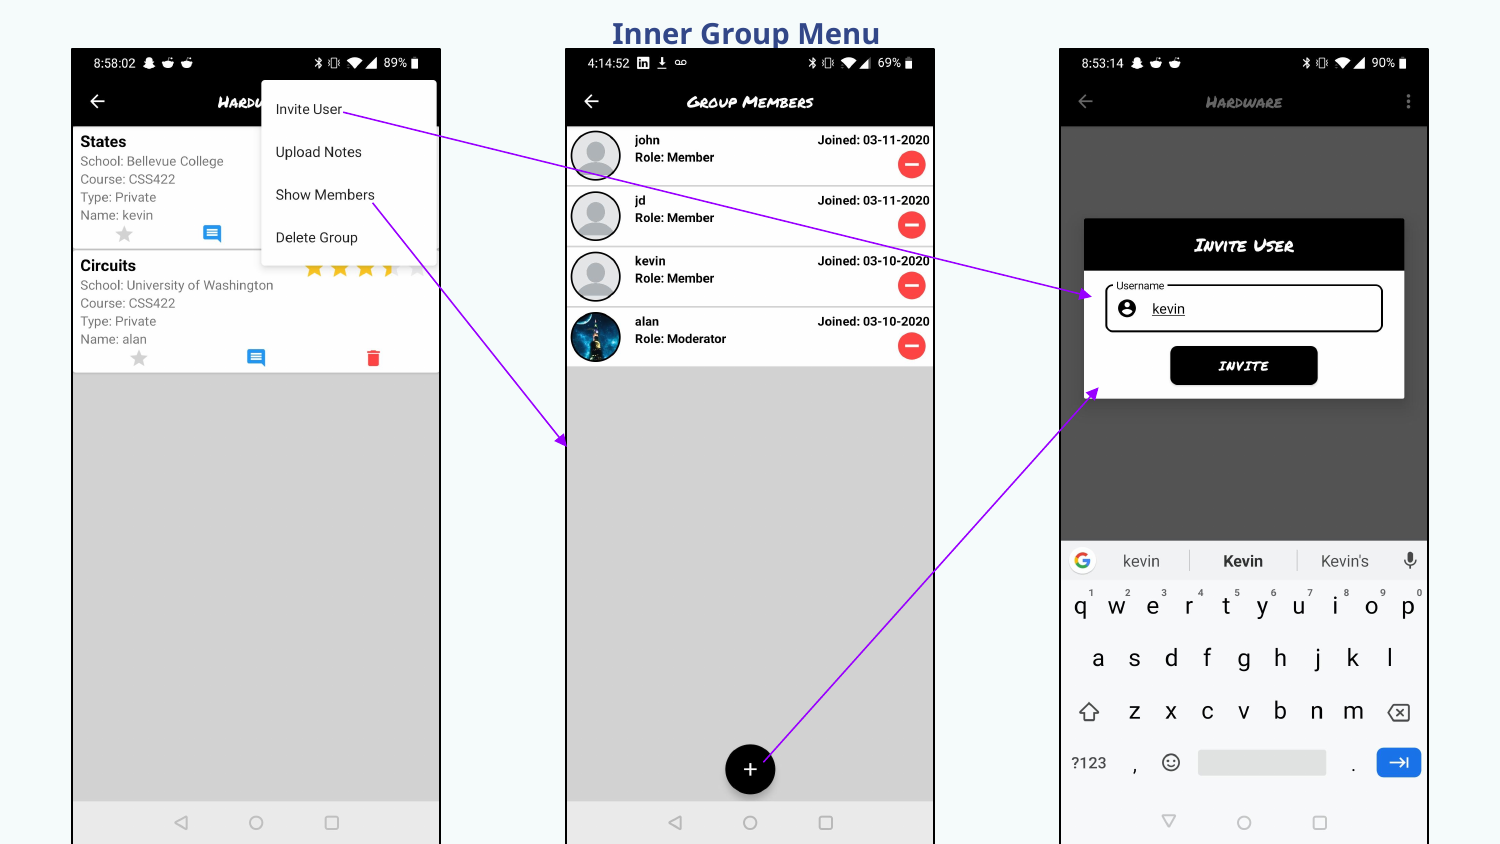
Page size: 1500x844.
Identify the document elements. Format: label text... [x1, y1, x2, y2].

picture [72, 49, 440, 844]
picture [566, 297, 934, 844]
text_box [342, 111, 1093, 297]
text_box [372, 306, 567, 448]
text_box Inner Group Menu View [597, 0, 903, 43]
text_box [763, 387, 1099, 763]
picture [566, 49, 934, 111]
picture [1060, 49, 1428, 844]
